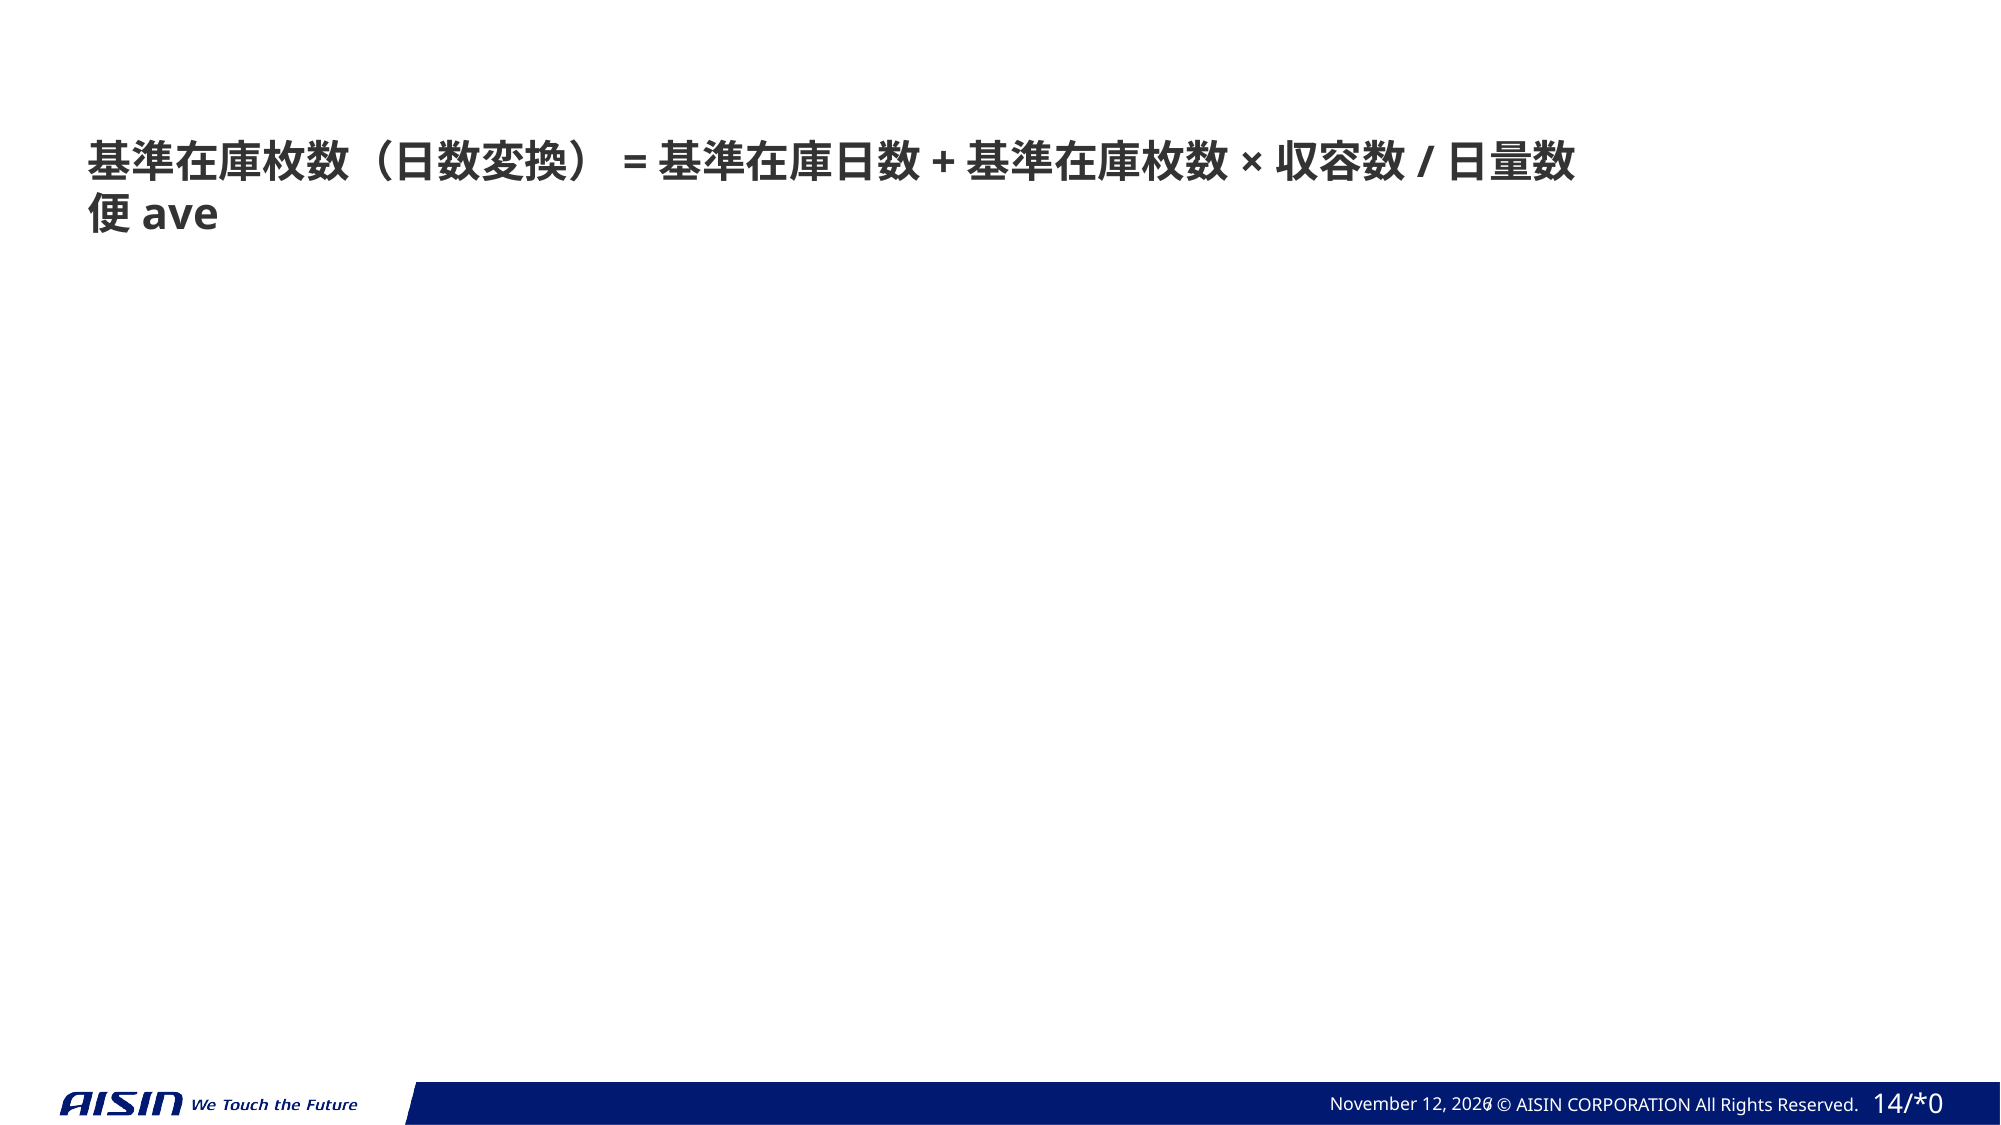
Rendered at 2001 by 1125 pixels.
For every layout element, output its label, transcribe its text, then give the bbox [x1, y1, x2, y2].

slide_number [1142, 1093, 1508, 1116]
list 基準在庫枚数（日数変換）=基準在庫日数+基準在庫枚数×収容数/日量数 便ave [72, 125, 1934, 1051]
picture [0, 1082, 2000, 1125]
